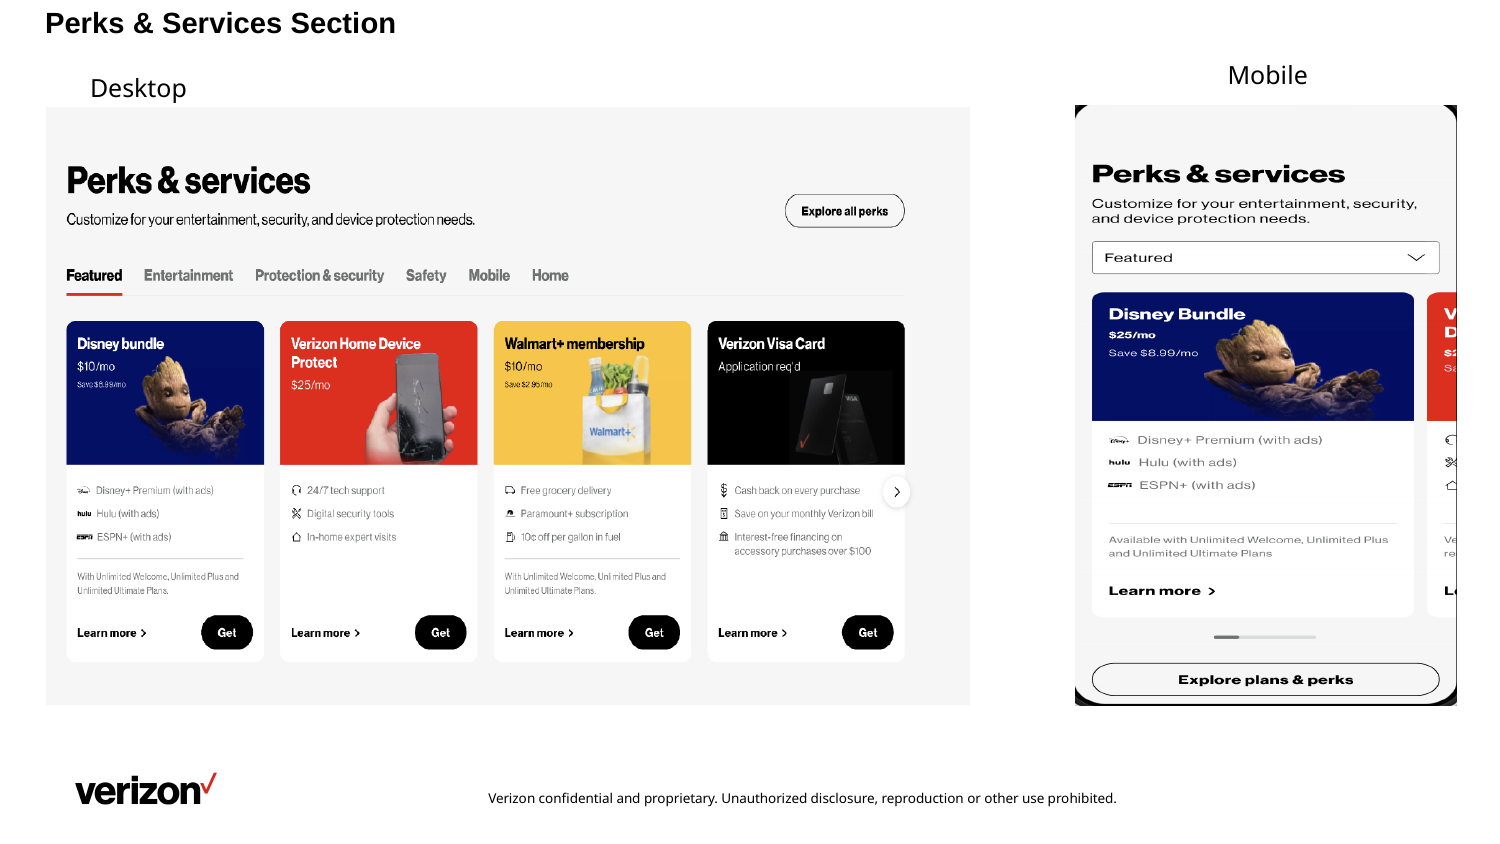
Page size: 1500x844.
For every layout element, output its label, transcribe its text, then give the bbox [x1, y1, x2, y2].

picture [46, 106, 970, 706]
picture [58, 755, 234, 822]
text_box Mobile [1212, 44, 1378, 103]
title Perks & Services Section [33, 0, 1384, 43]
picture [1075, 105, 1457, 706]
text_box Desktop [75, 57, 240, 105]
